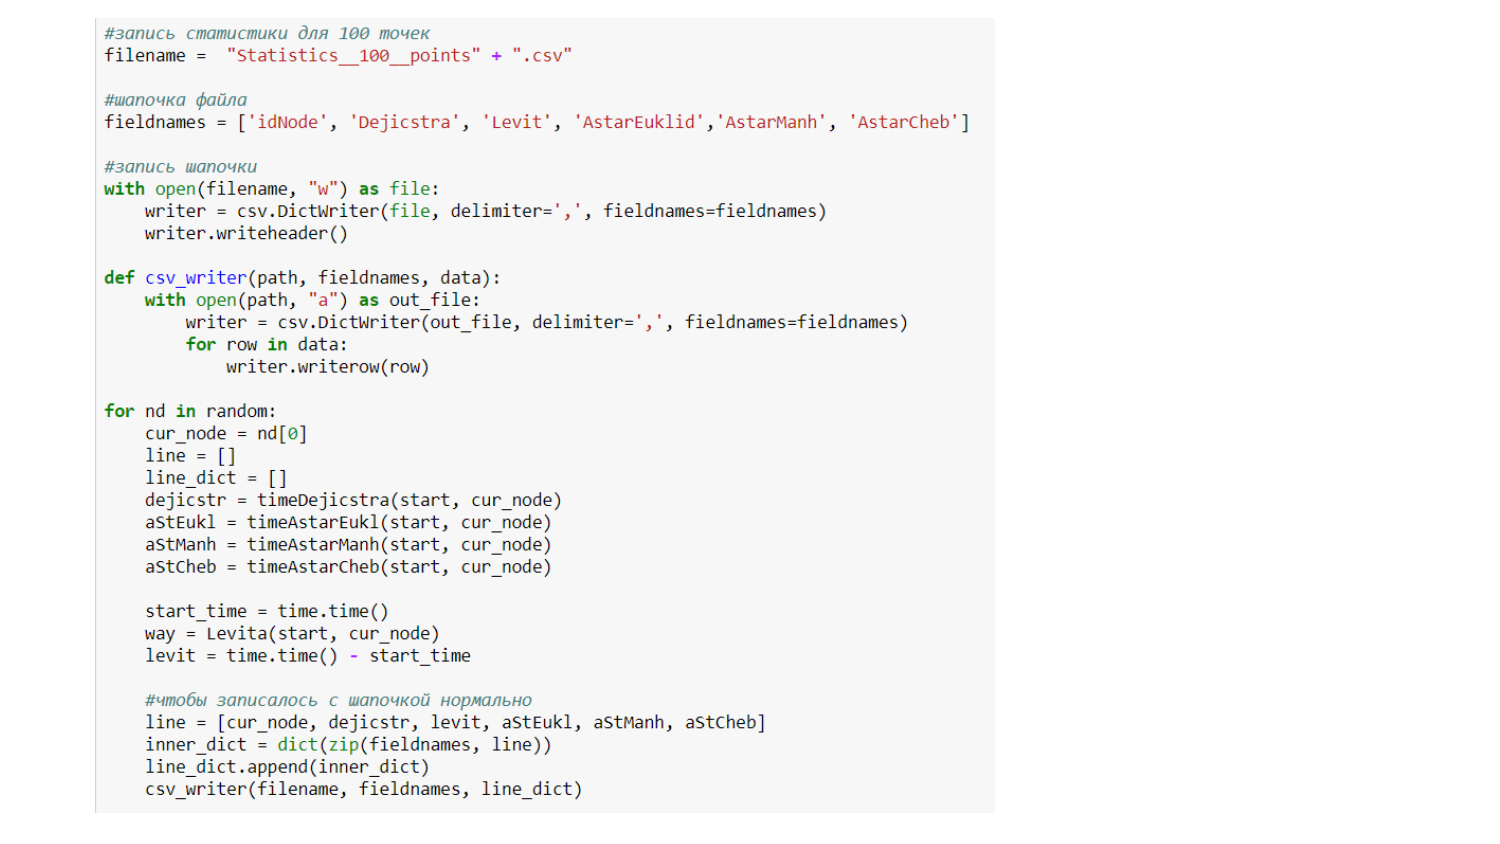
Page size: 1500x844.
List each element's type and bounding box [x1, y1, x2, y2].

picture [93, 18, 995, 813]
